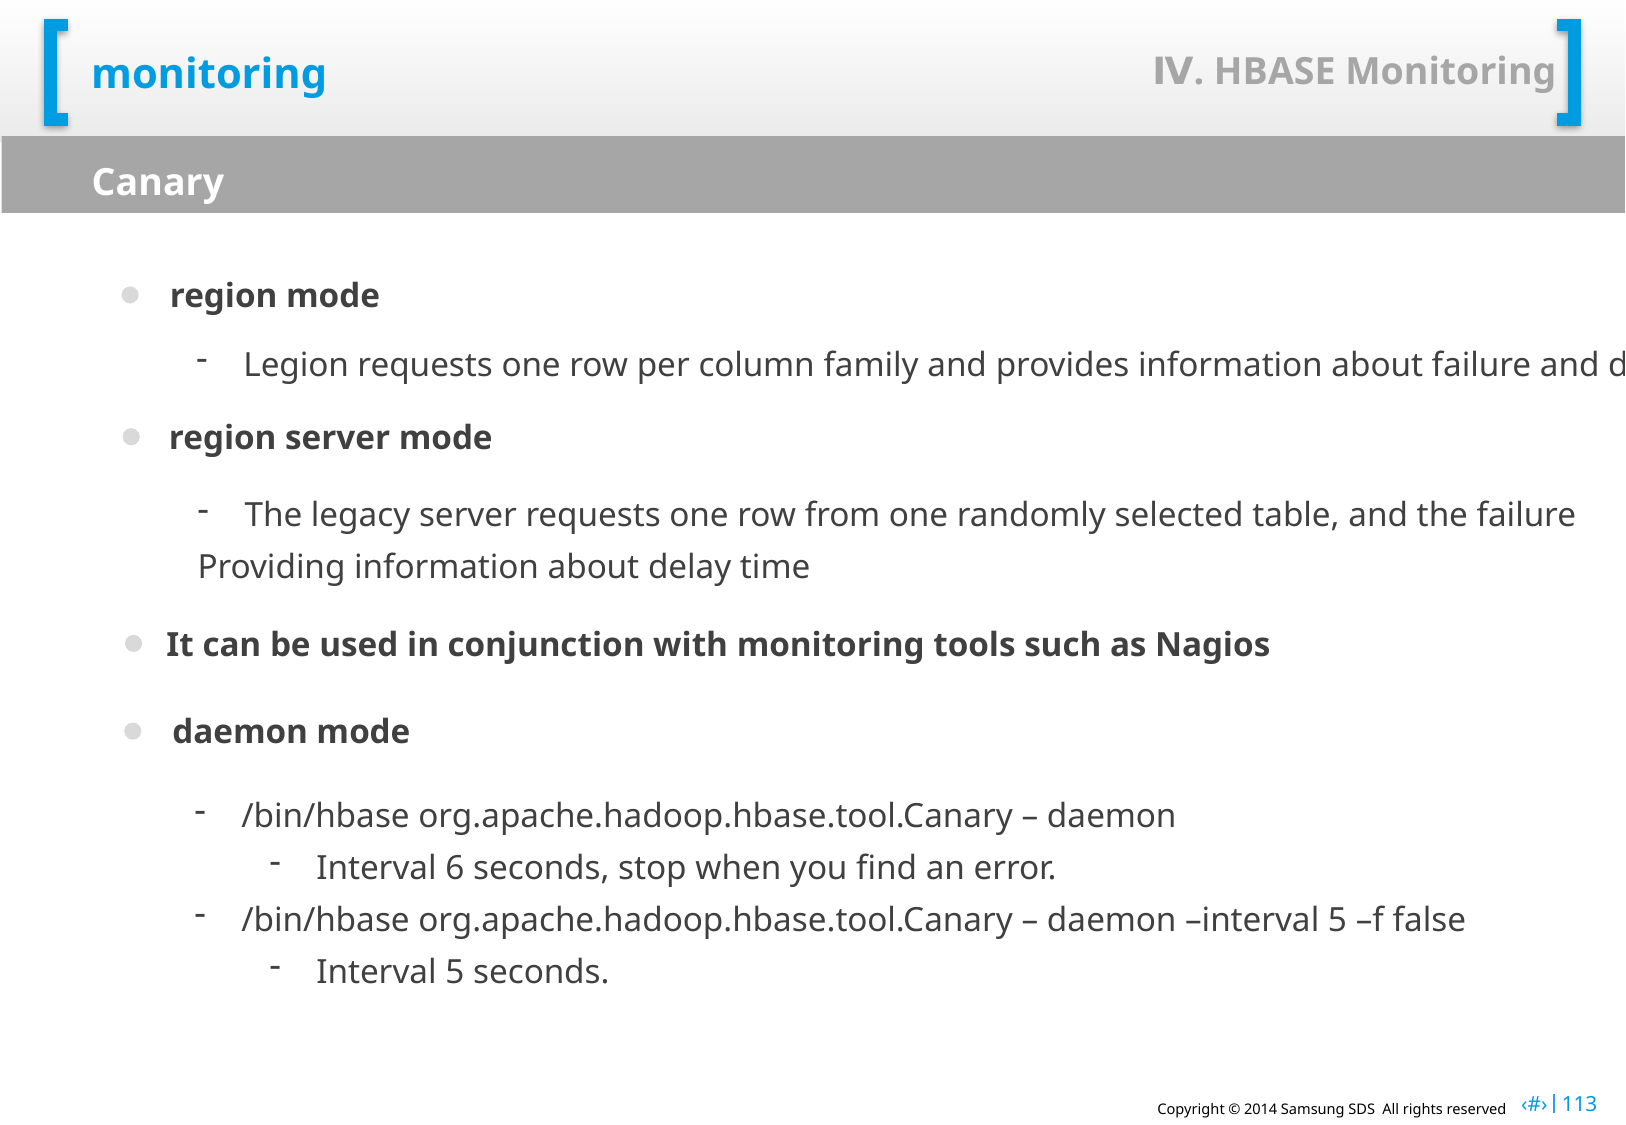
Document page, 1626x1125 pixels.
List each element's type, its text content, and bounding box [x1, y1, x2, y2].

text_box [0, 134, 1625, 215]
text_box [123, 703, 424, 760]
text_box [121, 266, 394, 323]
title monitoring [90, 33, 1439, 111]
list Canary [91, 144, 1586, 218]
text_box Legion requests one row per column family and provides information about failure and delay time [181, 323, 1625, 390]
text_box /bin/hbase org.apache.hadoop.hbase.tool.Canary – daemon Interval 6 seconds, stop when you find an error. /bin/hbase org.apache.hadoop.hbase.tool.Canary – daemon –interval 5 –f false Interval 5 seconds. [179, 775, 1483, 998]
text_box Ⅳ. HBASE Monitoring [1034, 30, 1572, 108]
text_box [122, 408, 505, 465]
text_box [124, 615, 1279, 672]
text_box The legacy server requests one row from one randomly selected table, and the failure Providing information about delay time [182, 473, 1594, 593]
